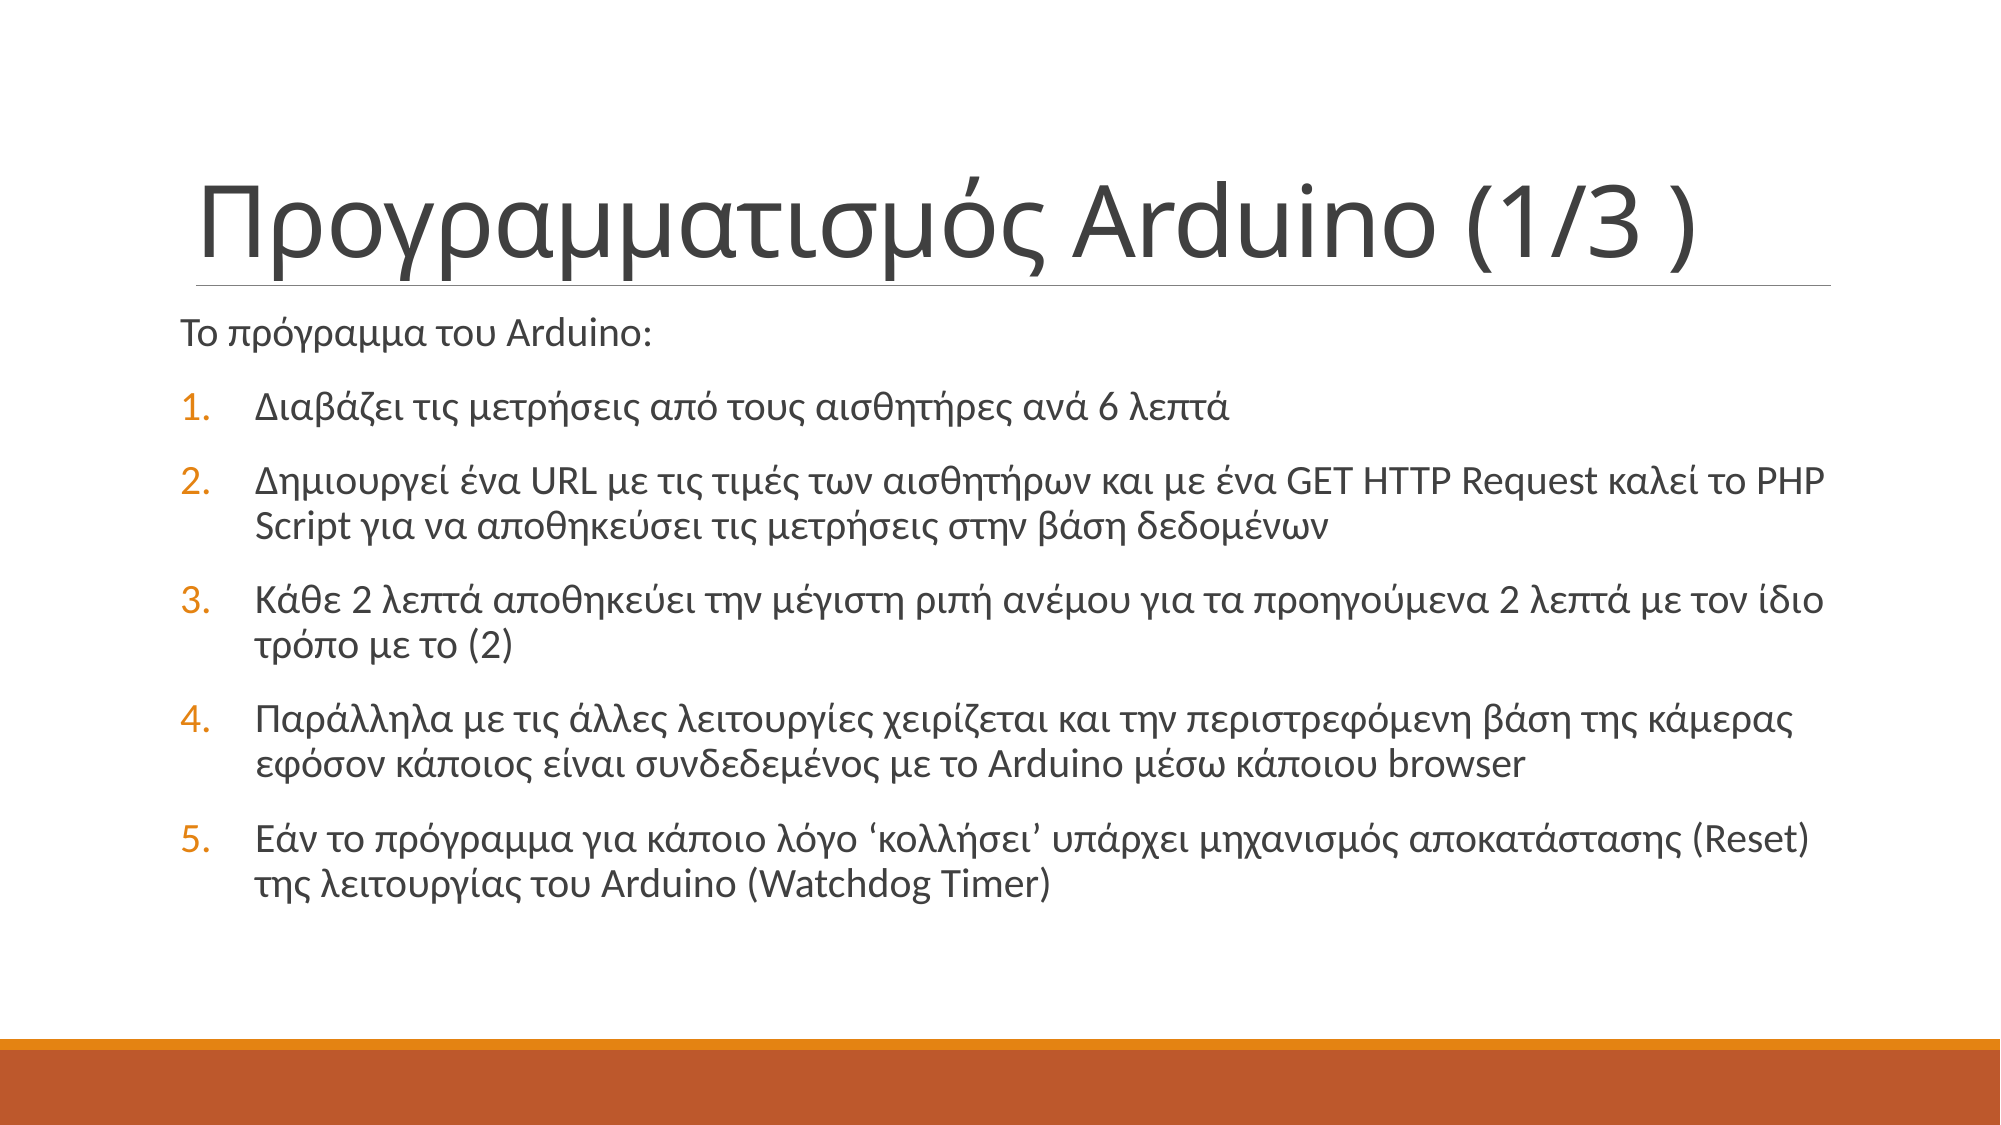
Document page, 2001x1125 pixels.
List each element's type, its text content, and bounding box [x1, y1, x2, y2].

list Το πρόγραμμα του Arduino: Διαβάζει τις μετρήσεις από τους αισθητήρες ανά 6 λεπτά Δημιουργεί ένα URL με τις τιμές των αισθητήρων και με ένα GET HTTP Request καλεί το PHP Script για να αποθηκεύσει τις μετρήσεις στην βάση δεδομένων Κάθε 2 λεπτά αποθηκεύει την μέγιστη ριπή ανέμου για τα προηγούμενα 2 λεπτά με τον ίδιο τρόπο με το (2) Παράλληλα με τις άλλες λειτουργίες χειρίζεται και την περιστρεφόμενη βάση της κάμερας εφόσον κάποιος είναι συνδεδεμένος με το Arduino μέσω κάποιου browser Εάν το πρόγραμμα για κάποιο λόγο ‘κολλήσει’ υπάρχει μηχανισμός αποκατάστασης (Reset) της λειτουργίας του Arduino (Watchdog Timer) [180, 302, 1830, 963]
title Προγραμματισμός Arduino (1/3 ) [180, 47, 1830, 285]
